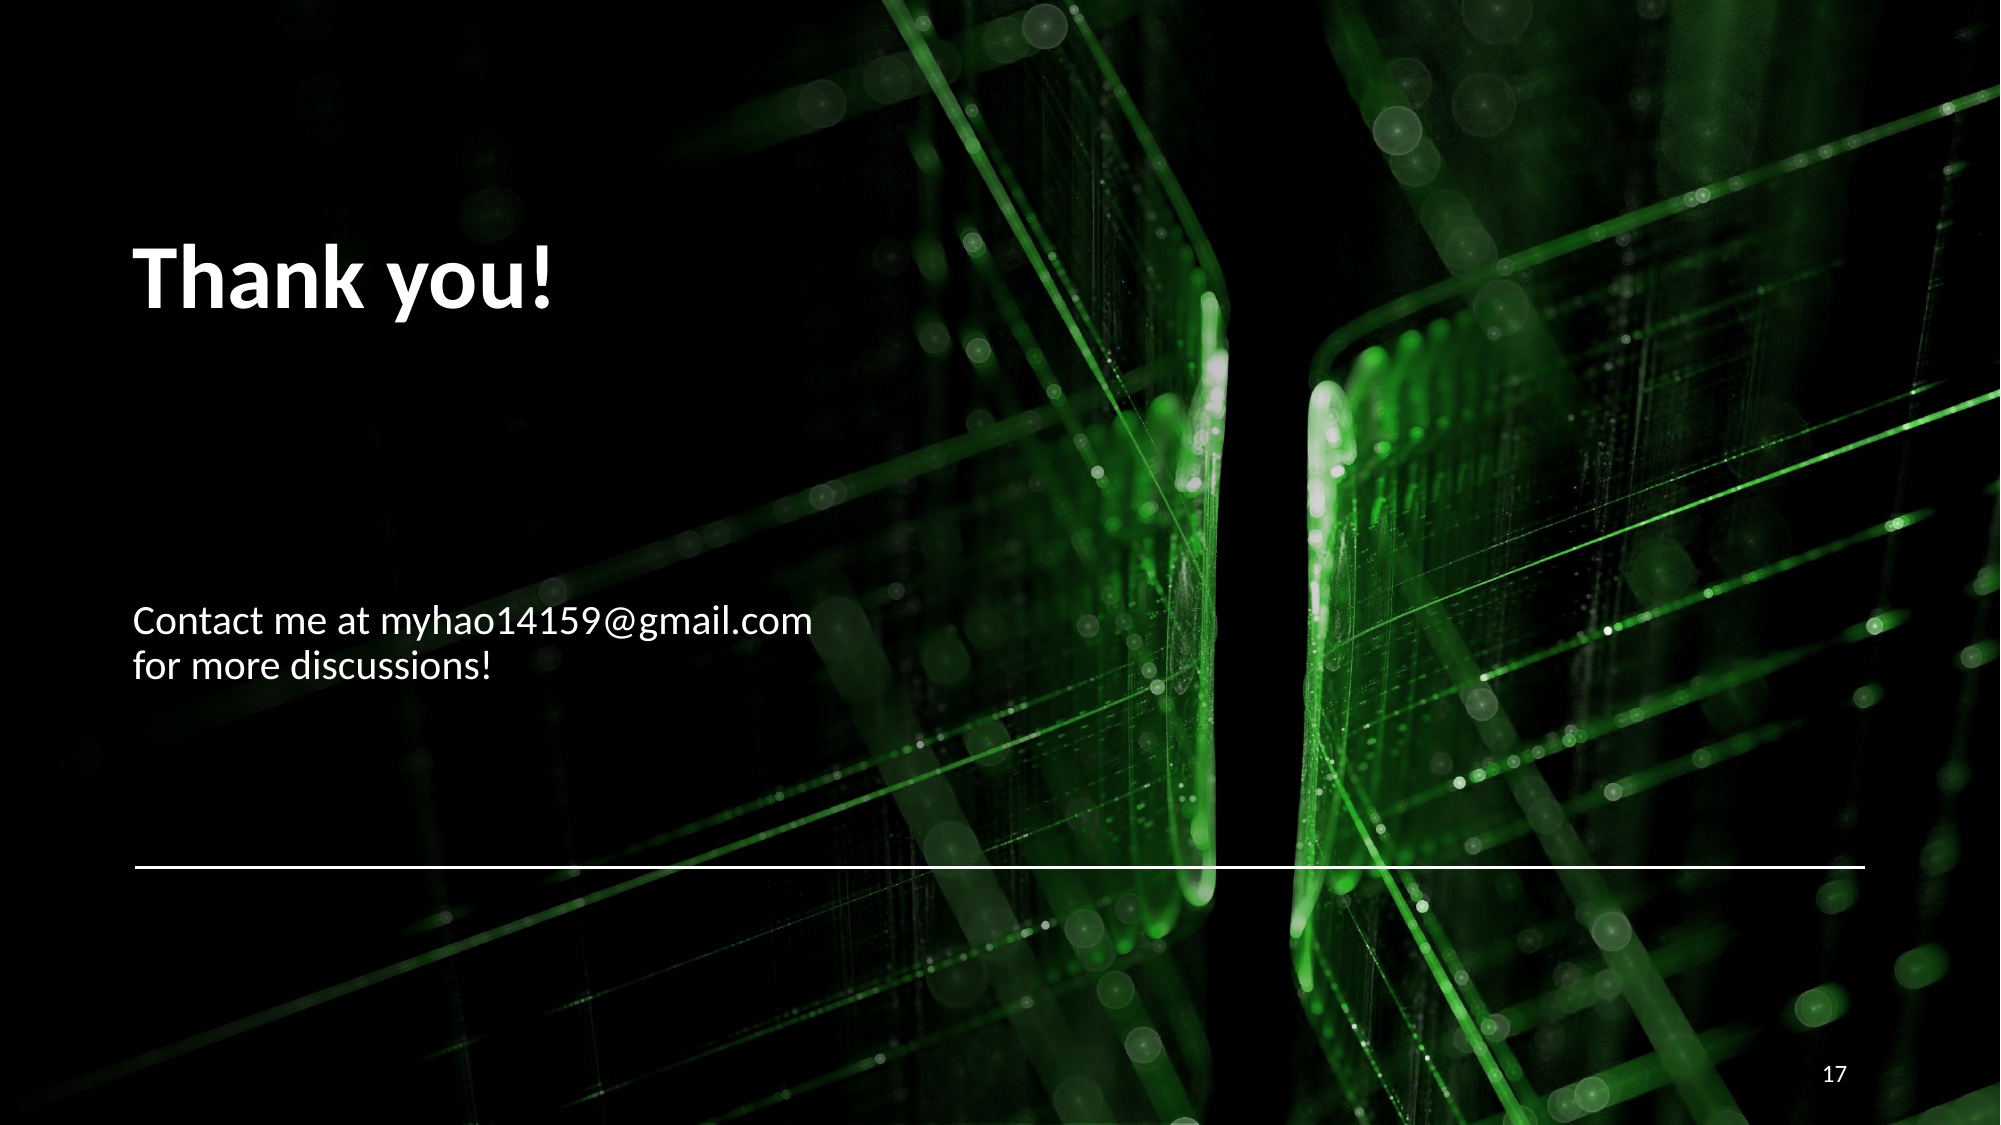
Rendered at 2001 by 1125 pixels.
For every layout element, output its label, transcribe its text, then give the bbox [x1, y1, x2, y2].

slide_number 17 [1412, 1042, 1863, 1103]
picture [0, 0, 2000, 1125]
subtitle Contact me at myhao14159@gmail.com for more discussions! [132, 590, 886, 863]
text_box Thank you! [132, 221, 886, 576]
